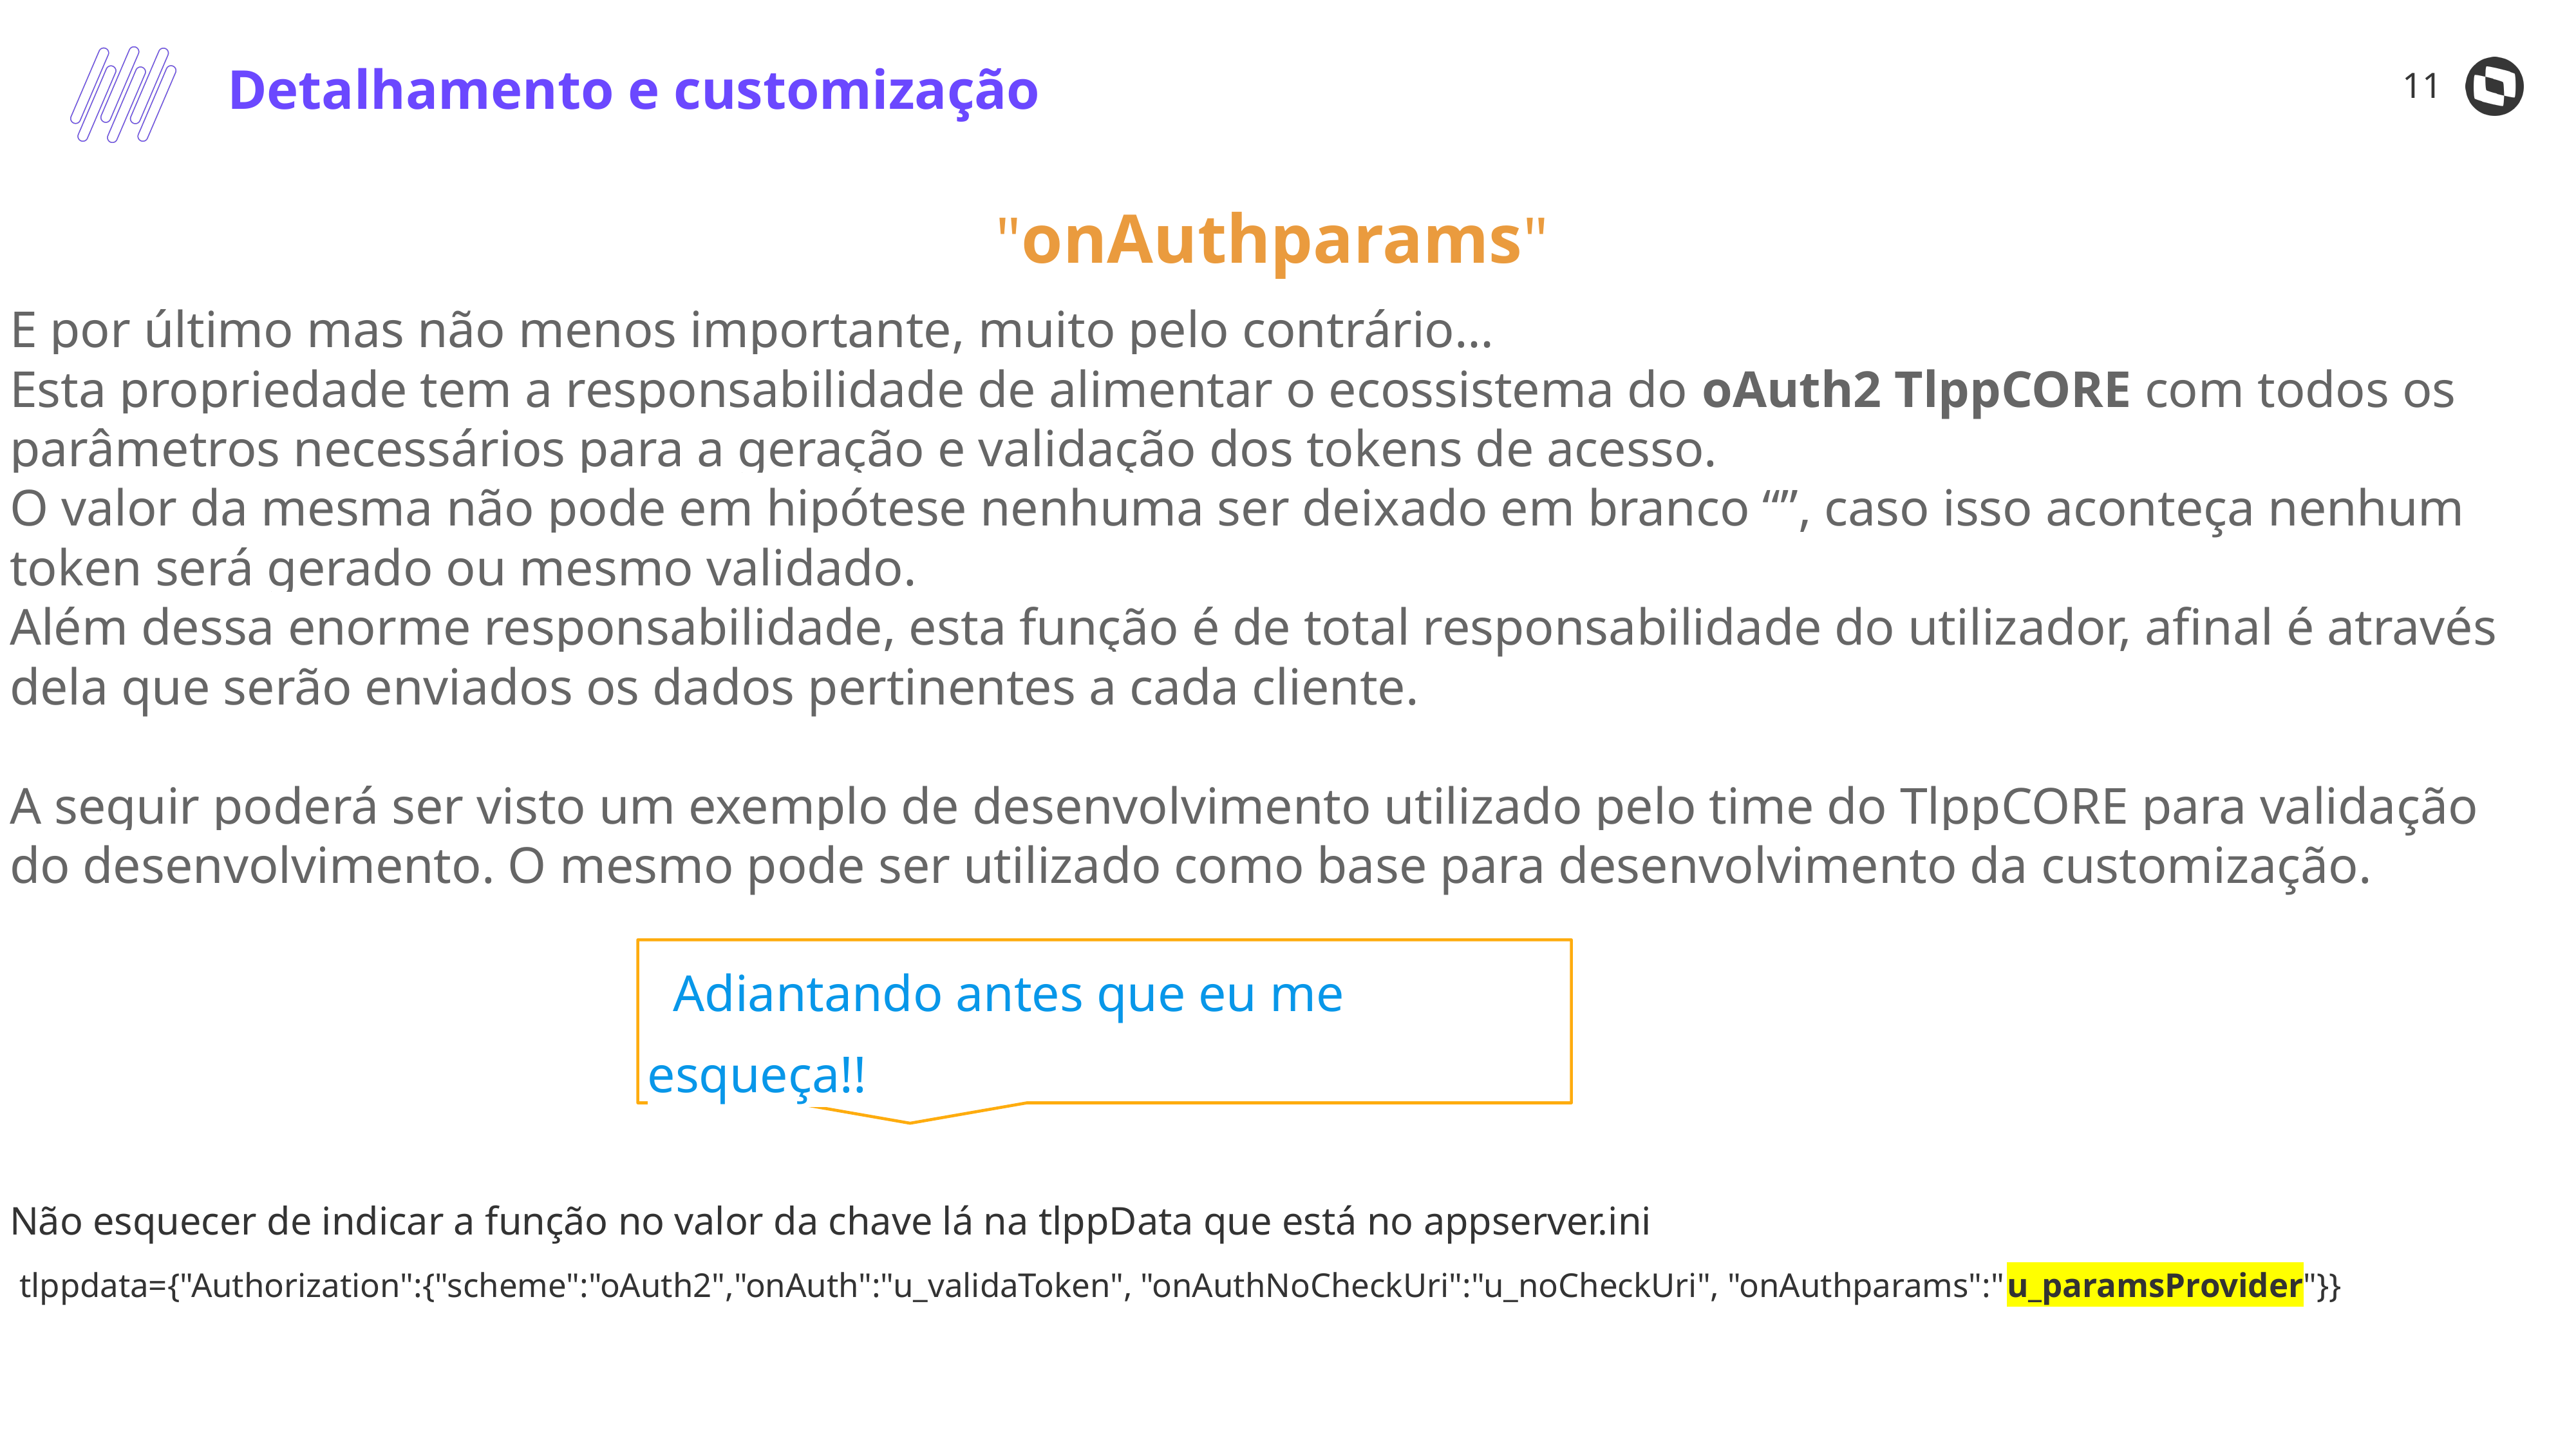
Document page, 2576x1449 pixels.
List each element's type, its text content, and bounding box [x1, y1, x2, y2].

slide_number ‹#› [2346, 48, 2452, 127]
list Detalhamento e customização [218, 50, 1058, 129]
picture [2465, 57, 2524, 116]
text_box Adiantando antes que eu me esqueça!! [637, 940, 1572, 1124]
text_box "onAuthparams" E por último mas não menos importante, muito pelo contrário… Esta propriedade tem a responsabilidade de alimentar o ecossistema do oAuth2 TlppCORE com todos os parâmetros necessários para a geração e validação dos tokens de acesso. O valor da mesma não pode em hipótese nenhuma ser deixado em branco “”, caso isso aconteça nenhum token será gerado ou mesmo validado. Além dessa enorme responsabilidade, esta função é de total responsabilidade do utilizador, afinal é através dela que serão enviados os dados pertinentes a cada cliente. A seguir poderá ser visto um exemplo de desenvolvimento utilizado pelo time do TlppCORE para validação do desenvolvimento. O mesmo pode ser utilizado como base para desenvolvimento da customização. Não esquecer de indicar a função no valor da chave lá na tlppData que está no appserver.ini tlppdata={"Authorization":{"scheme":"oAuth2","onAuth":"u_validaToken", "onAuthNoCheckUri":"u_noCheckUri", "onAuthparams":"u_paramsProvider"}} [0, 157, 2576, 1449]
picture [70, 46, 176, 143]
